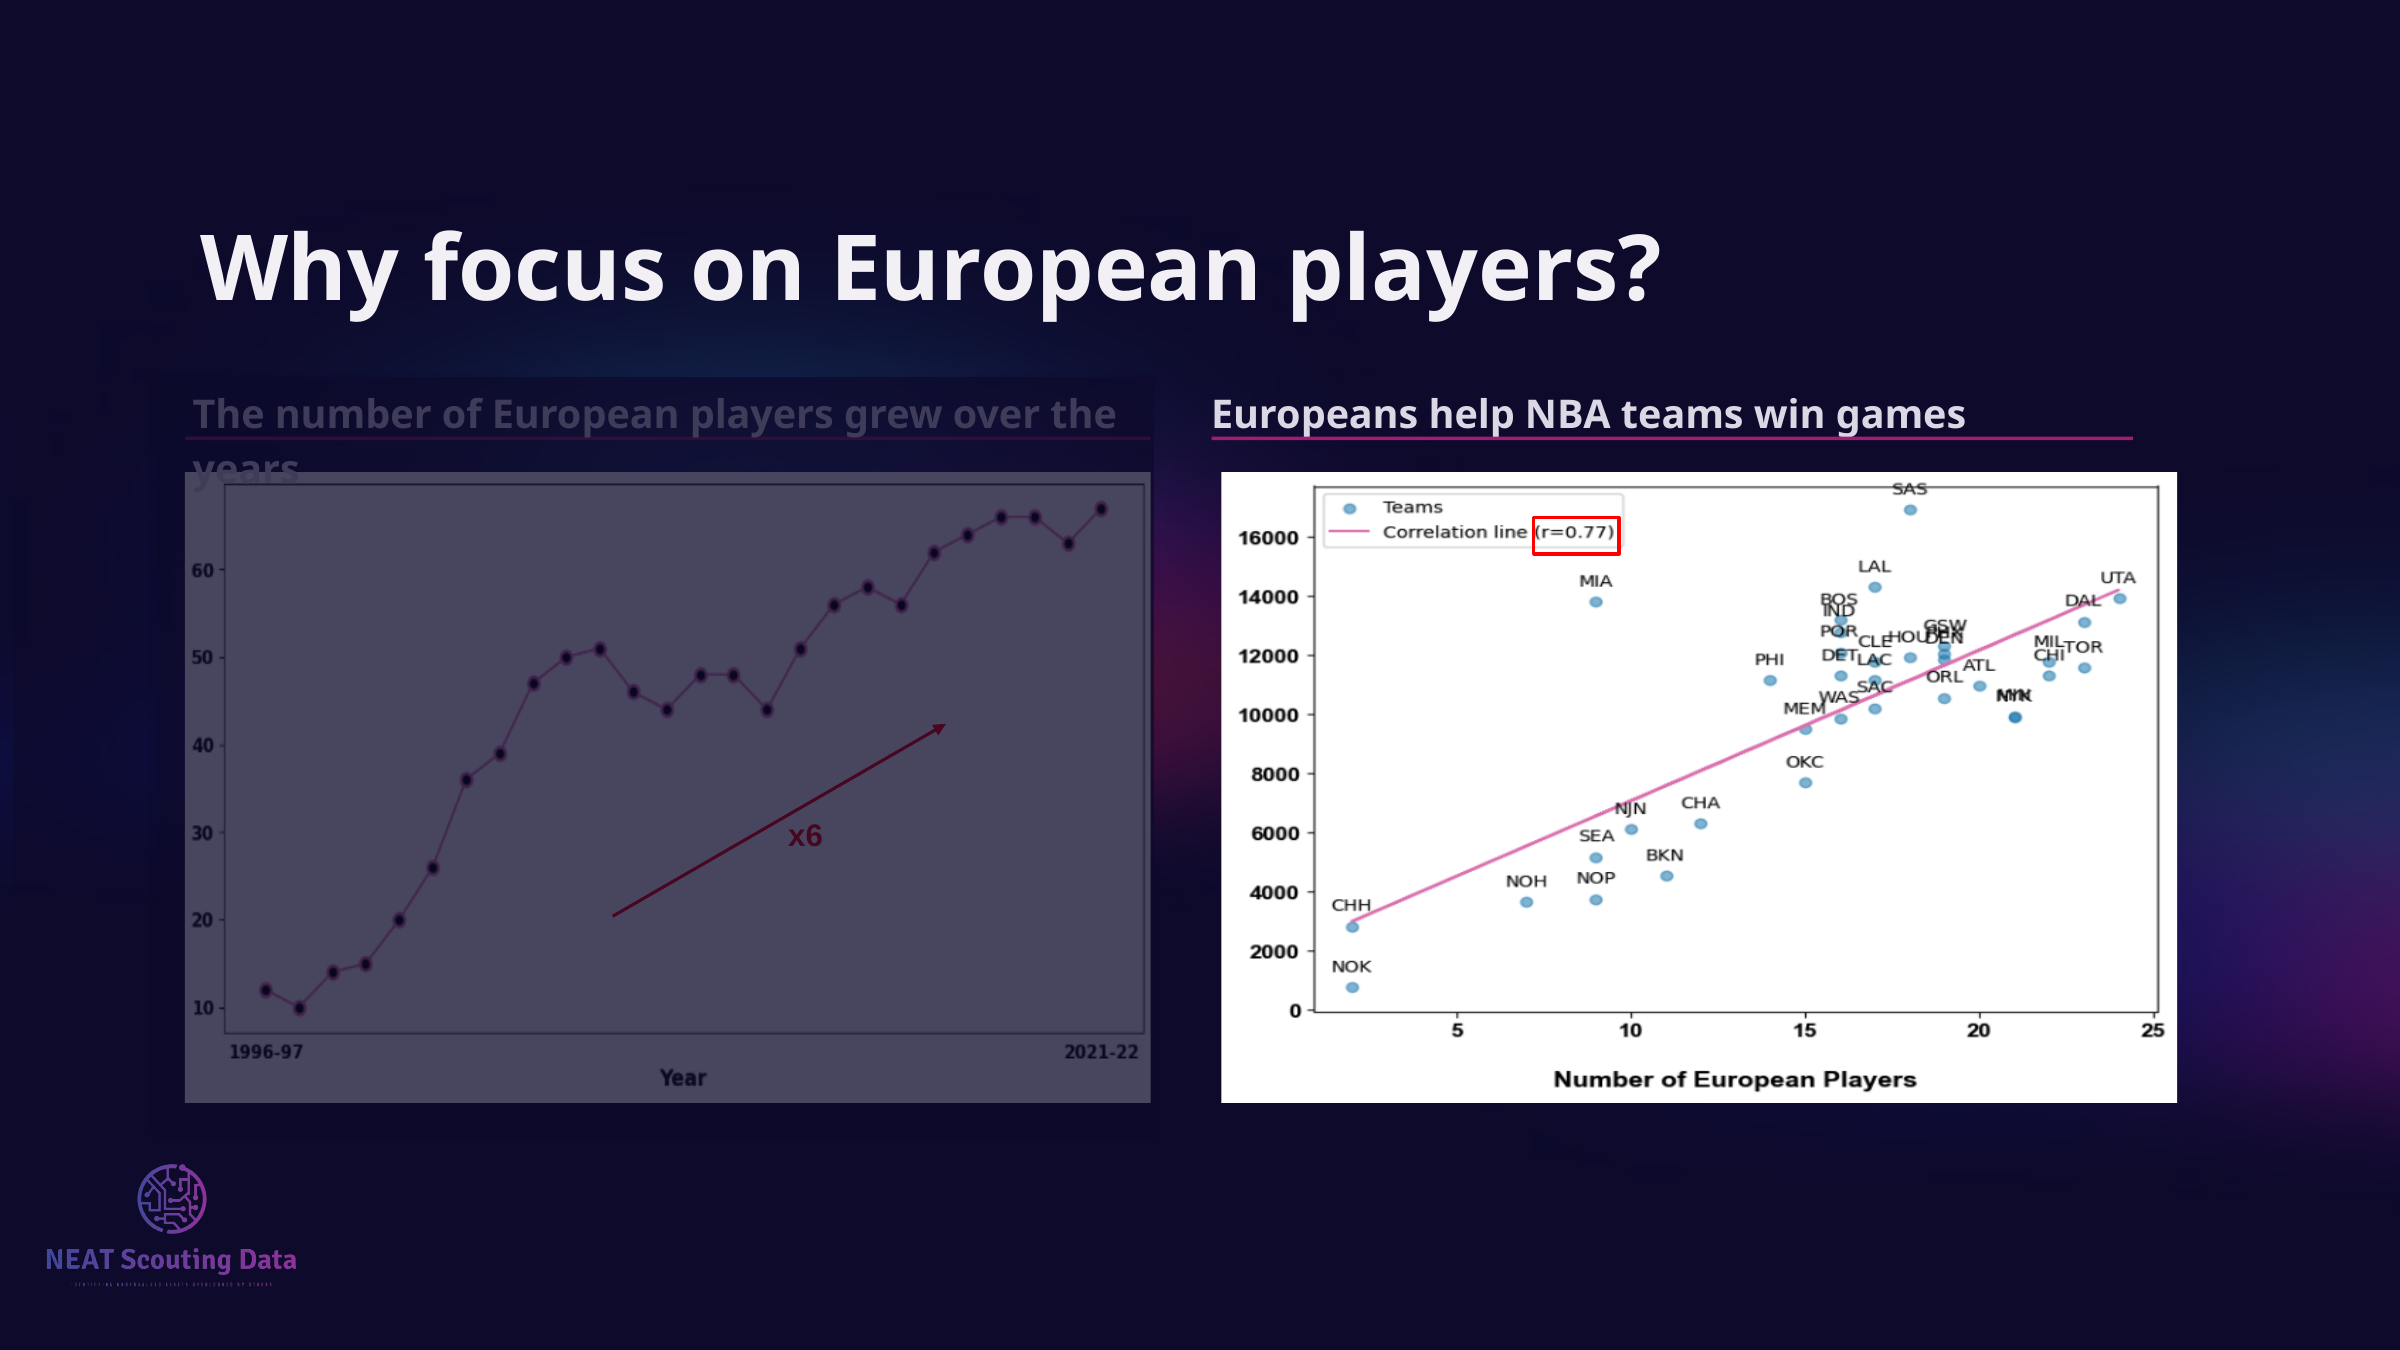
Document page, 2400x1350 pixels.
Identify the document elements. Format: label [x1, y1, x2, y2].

picture [0, 0, 2400, 1350]
text_box [612, 723, 947, 917]
